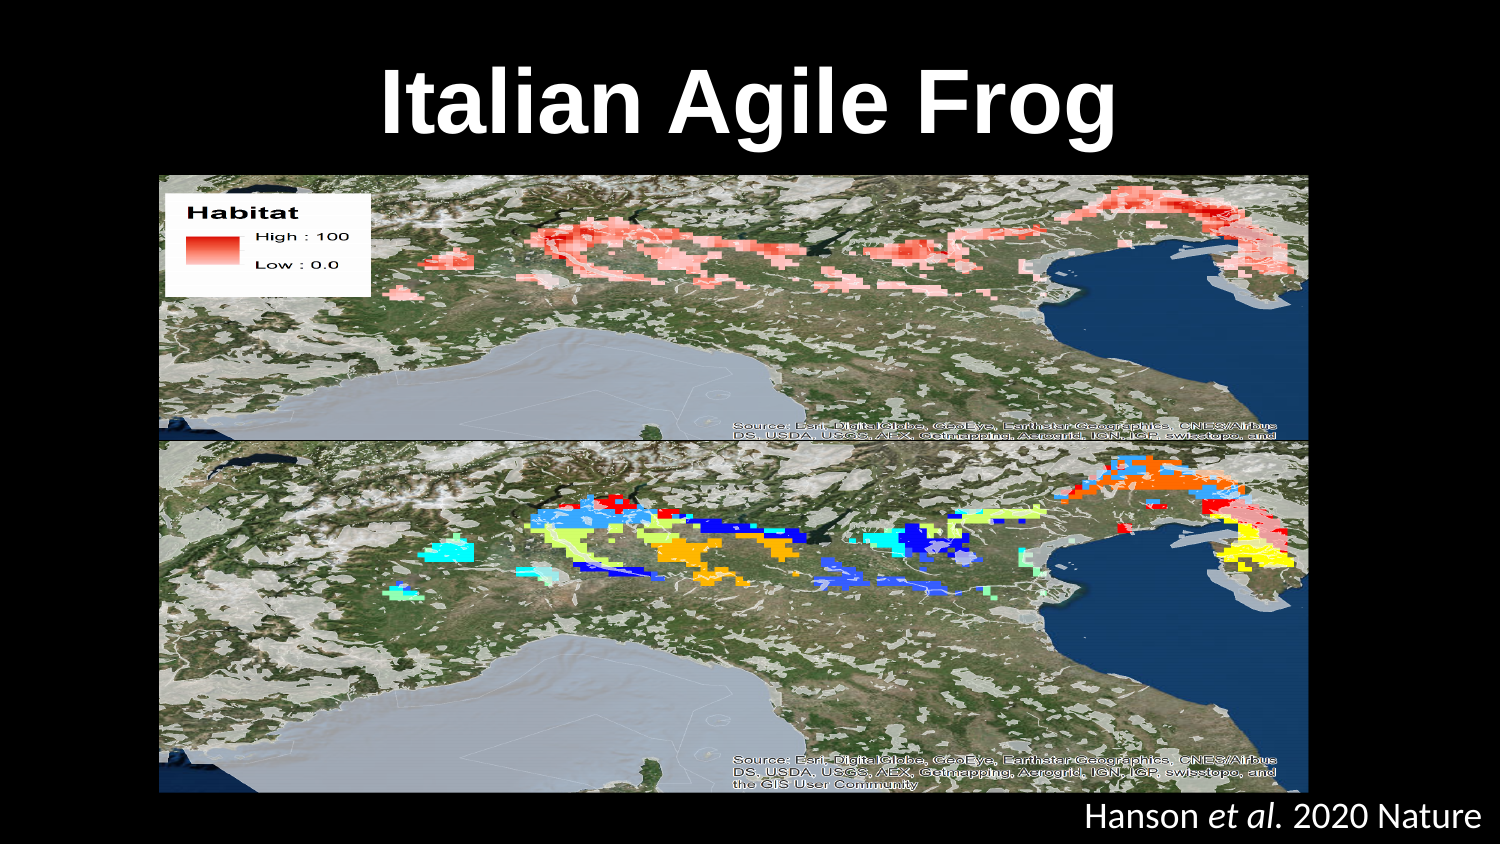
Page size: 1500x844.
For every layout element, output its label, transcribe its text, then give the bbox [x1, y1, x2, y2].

picture [157, 174, 1310, 794]
text_box Hanson et al. 2020 Nature [1069, 783, 1498, 844]
title Italian Agile Frog [75, 33, 1425, 175]
